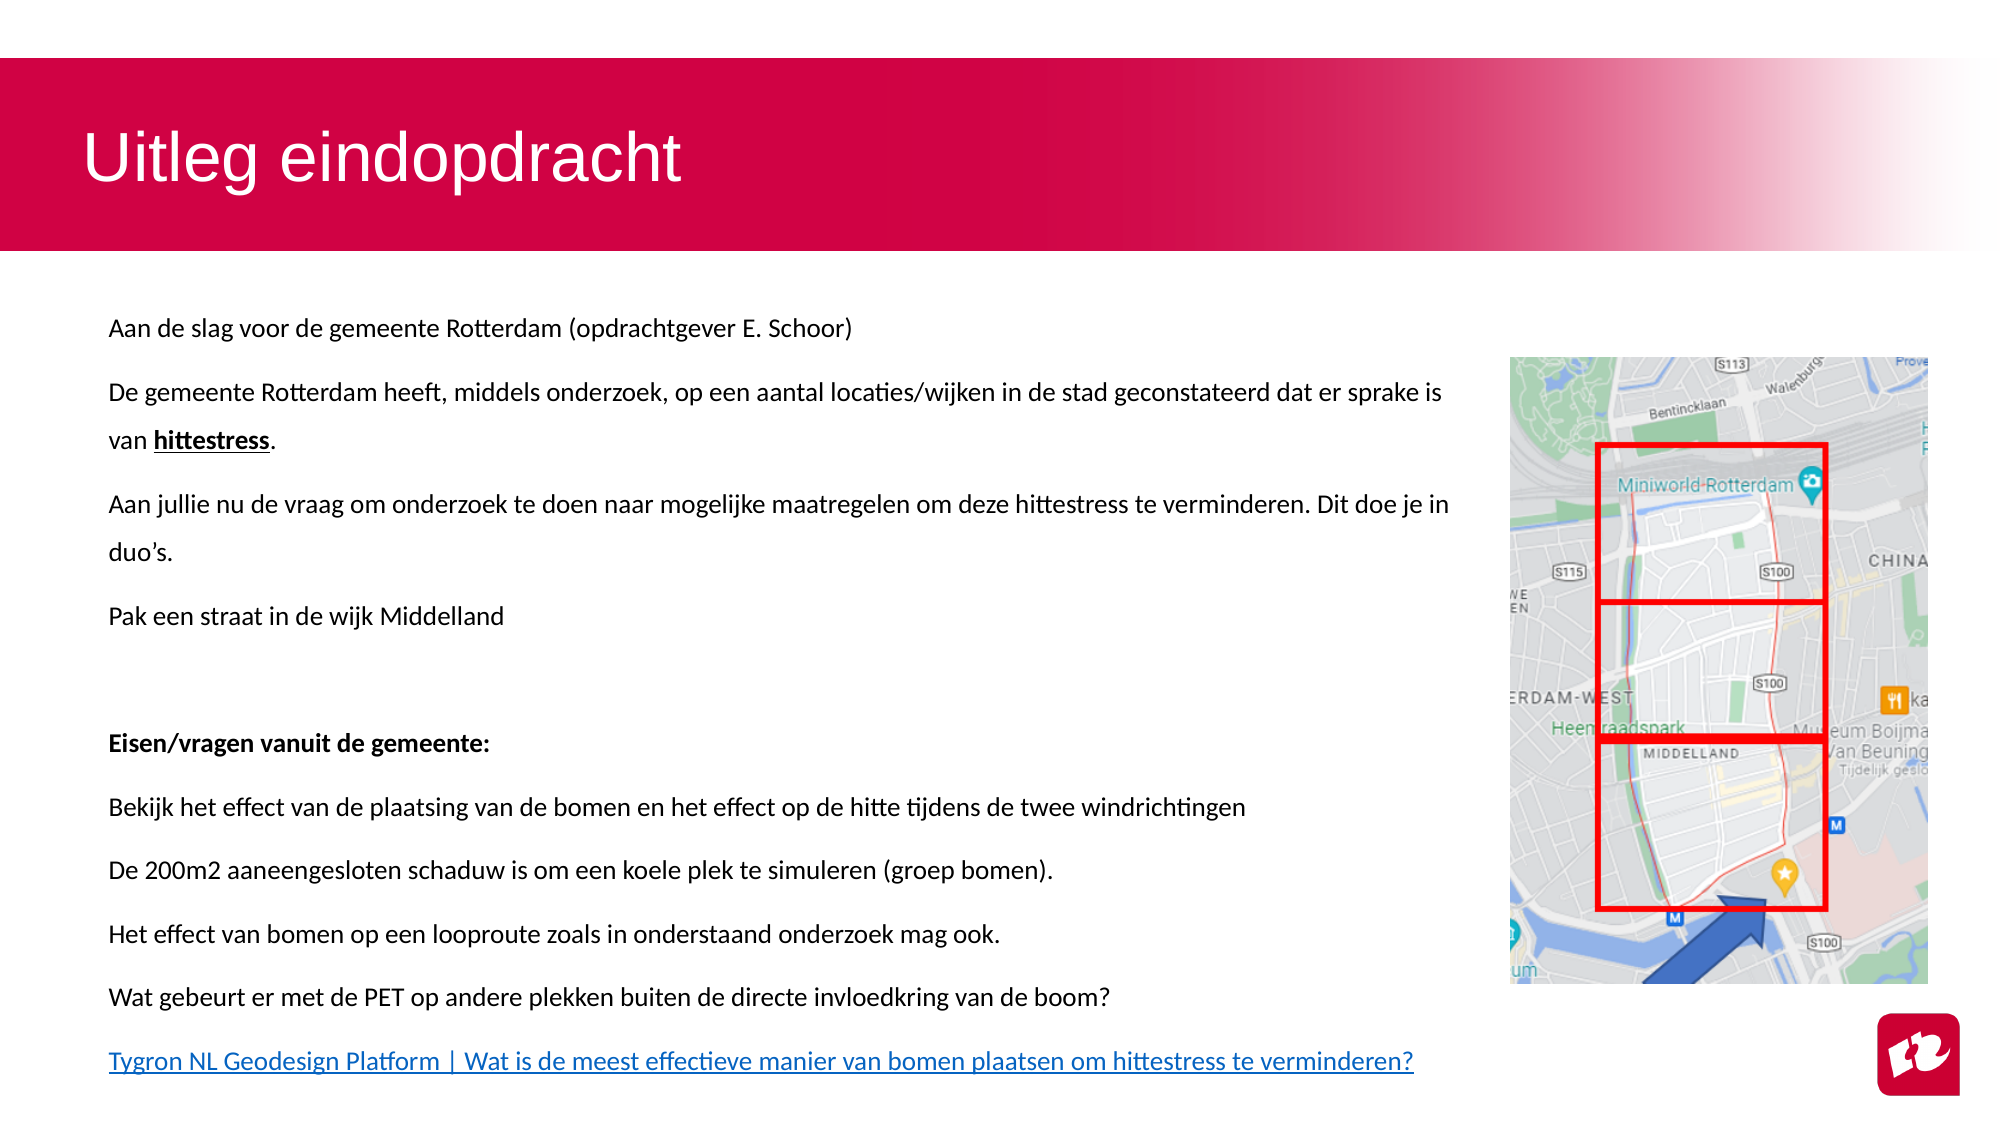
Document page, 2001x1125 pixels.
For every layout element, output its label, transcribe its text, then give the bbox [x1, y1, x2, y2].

picture [0, 58, 2000, 251]
list Aan de slag voor de gemeente Rotterdam (opdrachtgever E. Schoor) De gemeente Rotterdam heeft, middels onderzoek, op een aantal locaties/wijken in de stad geconstateerd dat er sprake is van hittestress. Aan jullie nu de vraag om onderzoek te doen naar mogelijke maatregelen om deze hittestress te verminderen. Dit doe je in duo’s. Pak een straat in de wijk Middelland Eisen/vragen vanuit de gemeente: Bekijk het effect van de plaatsing van de bomen en het effect op de hitte tijdens de twee windrichtingen De 200m2 aaneengesloten schaduw is om een koele plek te simuleren (groep bomen). Het effect van bomen op een looproute zoals in onderstaand onderzoek mag ook. Wat gebeurt er met de PET op andere plekken buiten de directe invloedkring van de boom? Tygron NL Geodesign Platform | Wat is de meest effectieve manier van bomen plaatsen om hittestress te verminderen? [82, 281, 1486, 1091]
title Uitleg eindopdracht [82, 97, 1828, 210]
picture [1510, 357, 1928, 984]
picture [1877, 1013, 1960, 1096]
